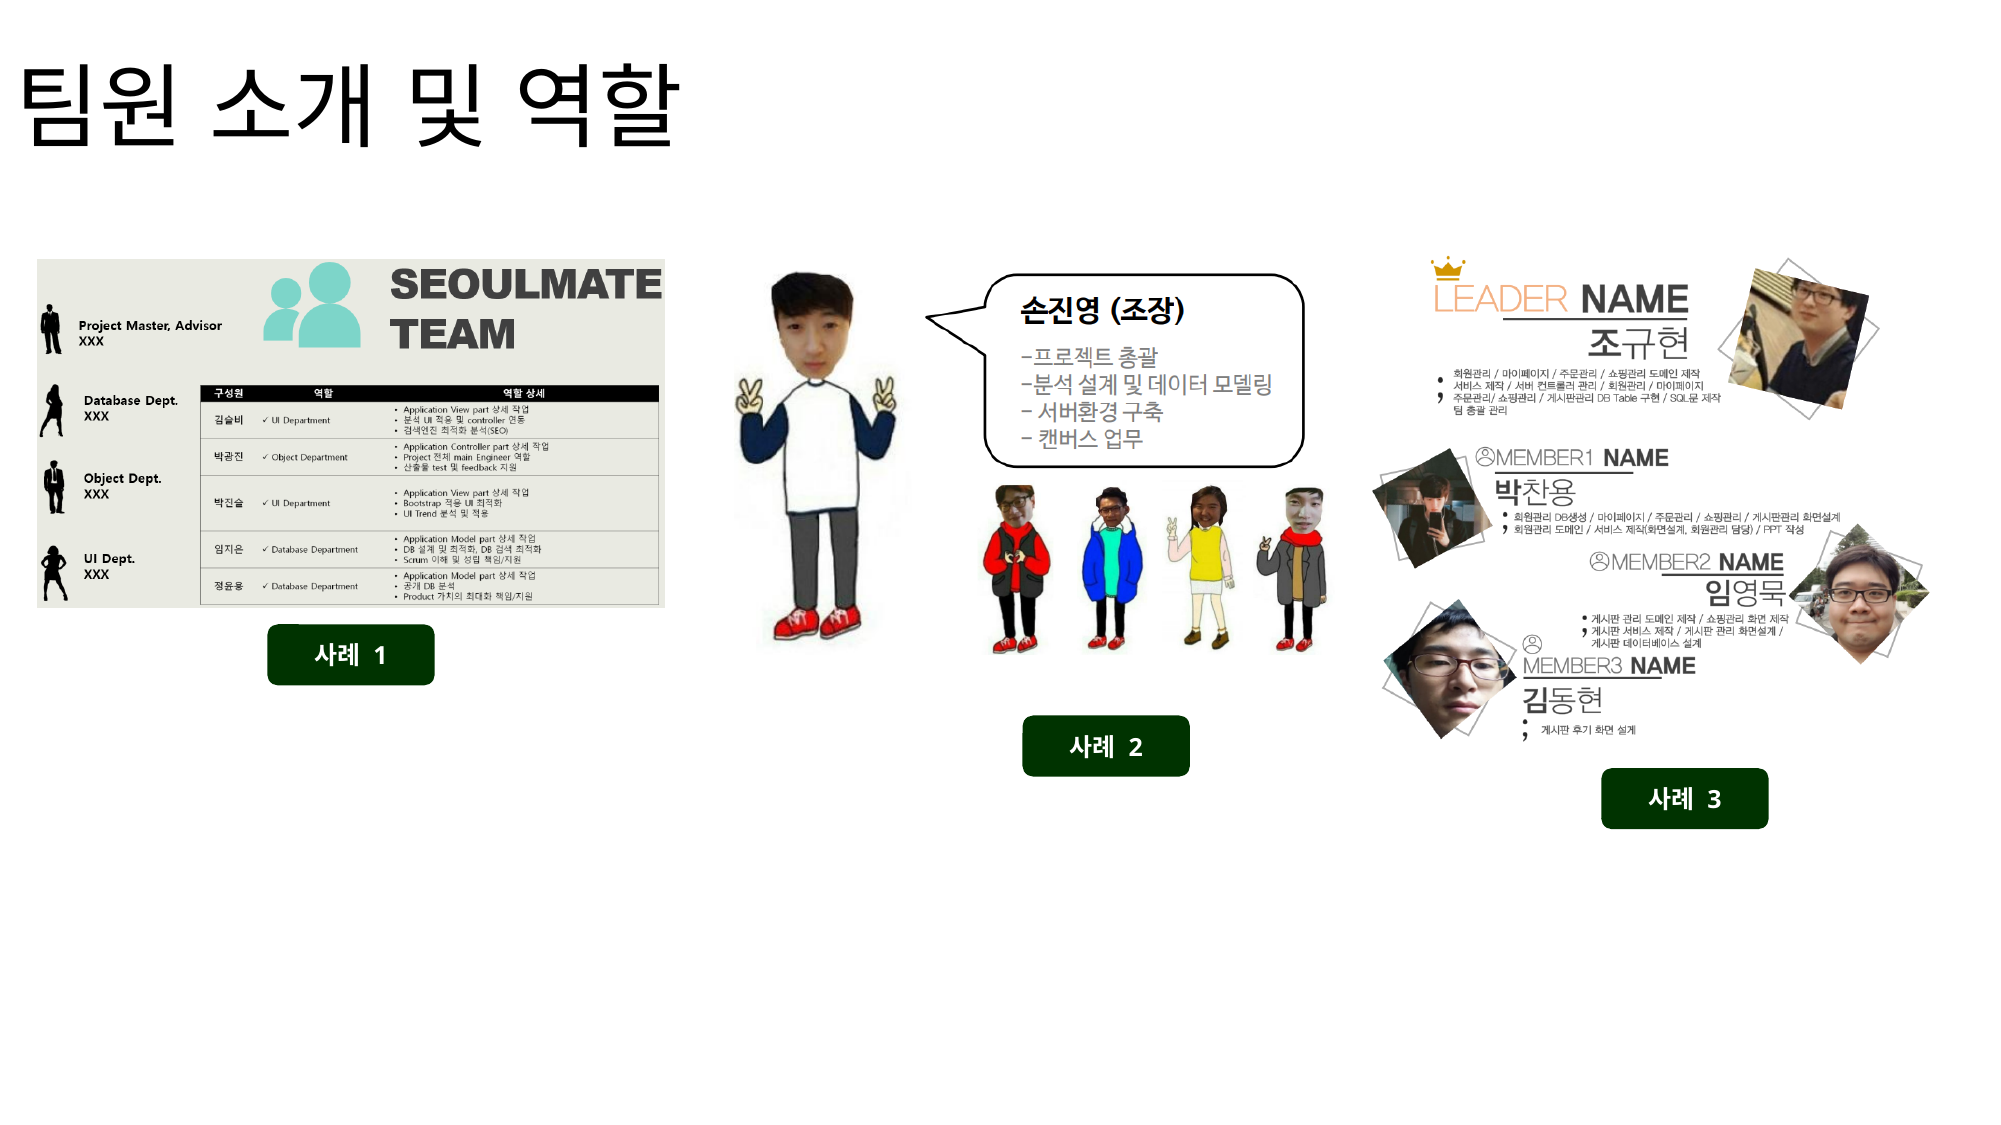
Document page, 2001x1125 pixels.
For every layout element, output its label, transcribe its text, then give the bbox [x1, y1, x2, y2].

text_box 사례 3 [1601, 768, 1769, 830]
picture [37, 259, 665, 609]
picture [1366, 253, 1934, 747]
text_box 사례 2 [1022, 715, 1190, 777]
title 팀원 소개 및 역할 [0, 2, 1725, 220]
text_box 사례 1 [267, 624, 435, 686]
picture [734, 270, 1335, 655]
